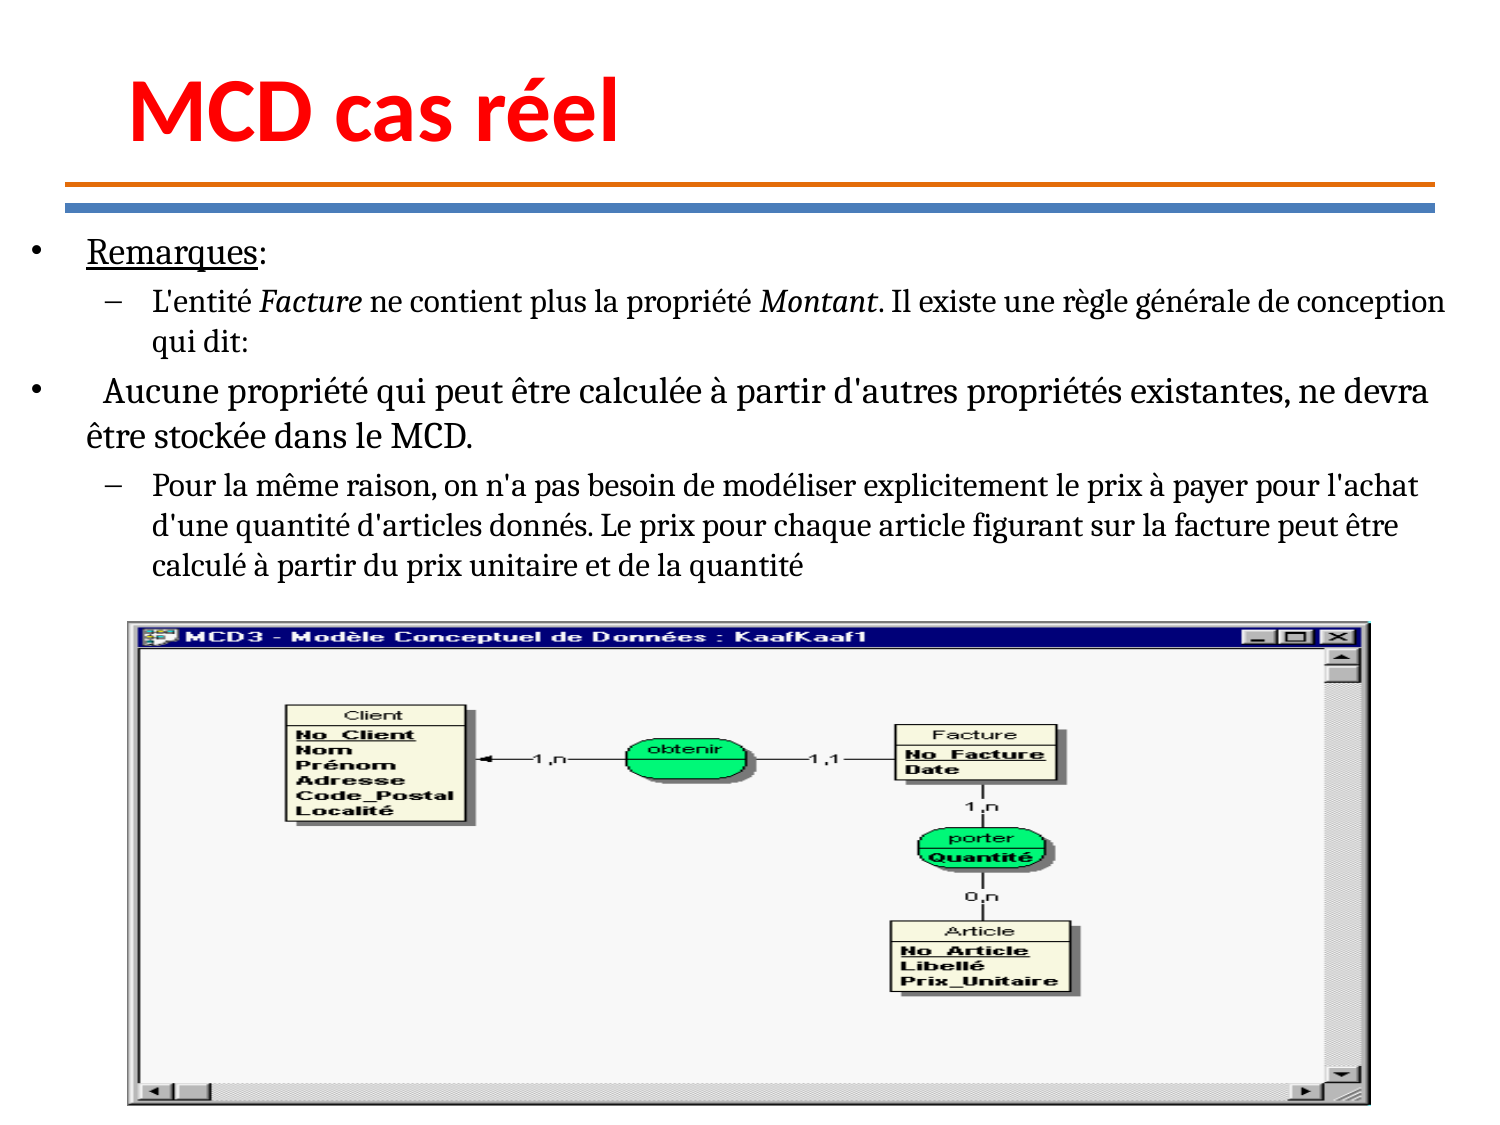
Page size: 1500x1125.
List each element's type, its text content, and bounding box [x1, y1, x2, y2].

picture [127, 621, 1371, 1107]
text_box Remarques: L'entité Facture ne contient plus la propriété Montant. Il existe une règle générale de conception qui dit: Aucune propriété qui peut être calculée à partir d'autres propriétés existantes, ne devra être stockée dans le MCD. Pour la même raison, on n'a pas besoin de modéliser explicitement le prix à payer pour l'achat d'une quantité d'articles donnés. Le prix pour chaque article figurant sur la facture peut être calculé à partir du prix unitaire et de la quantité [15, 219, 1485, 579]
text_box MCD cas réel [112, 42, 1270, 168]
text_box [64, 184, 1436, 209]
